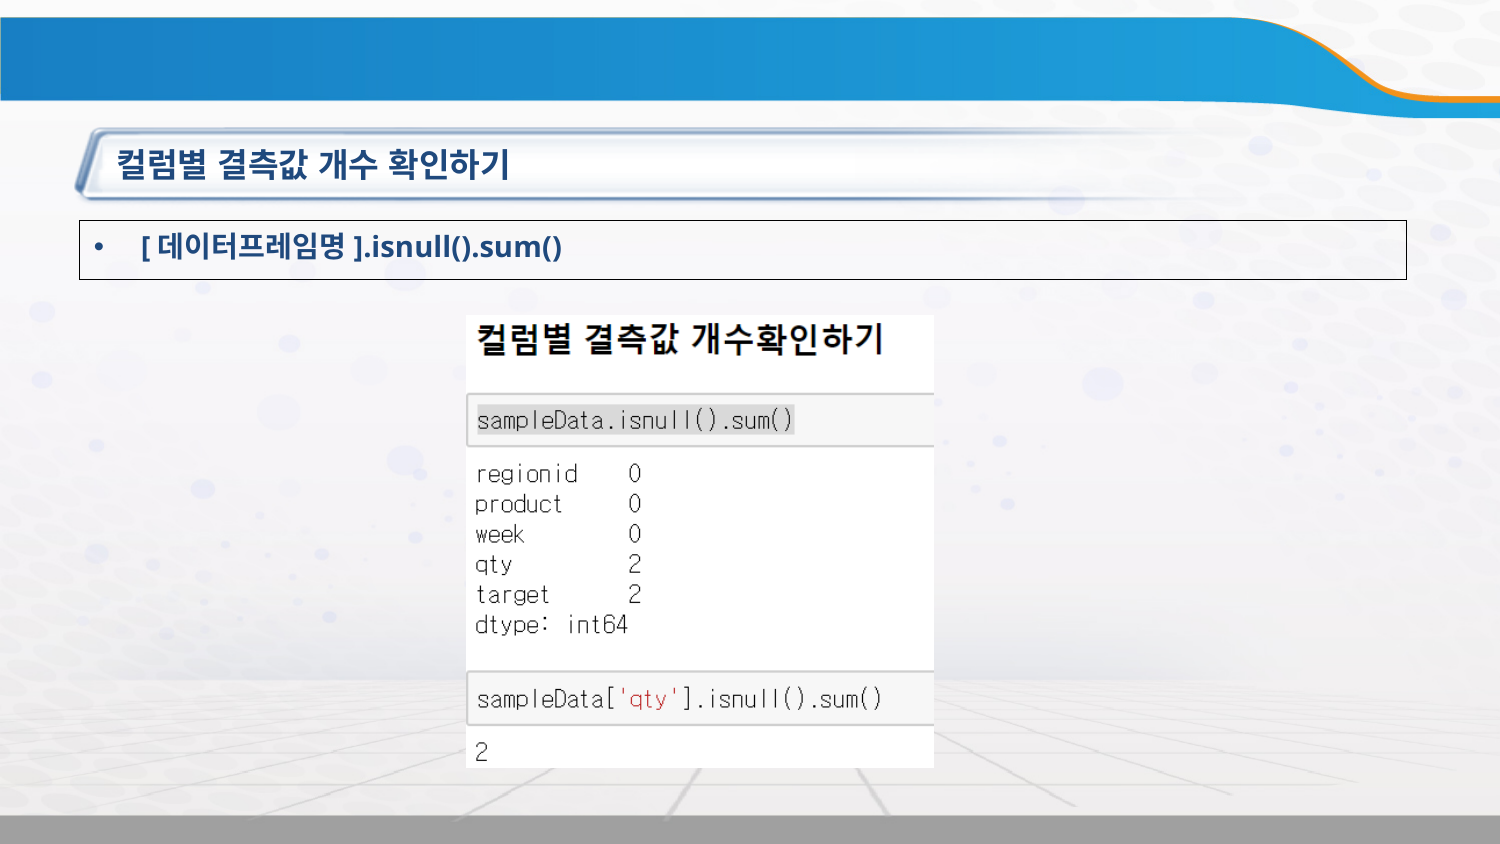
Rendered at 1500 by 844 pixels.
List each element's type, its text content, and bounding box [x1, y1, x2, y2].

text_box 2. Missing Value 처리 [29, 0, 1175, 103]
picture [0, 0, 1500, 844]
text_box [74, 126, 1289, 208]
text_box [데이터프레임명].isnull().sum() [79, 220, 1407, 280]
